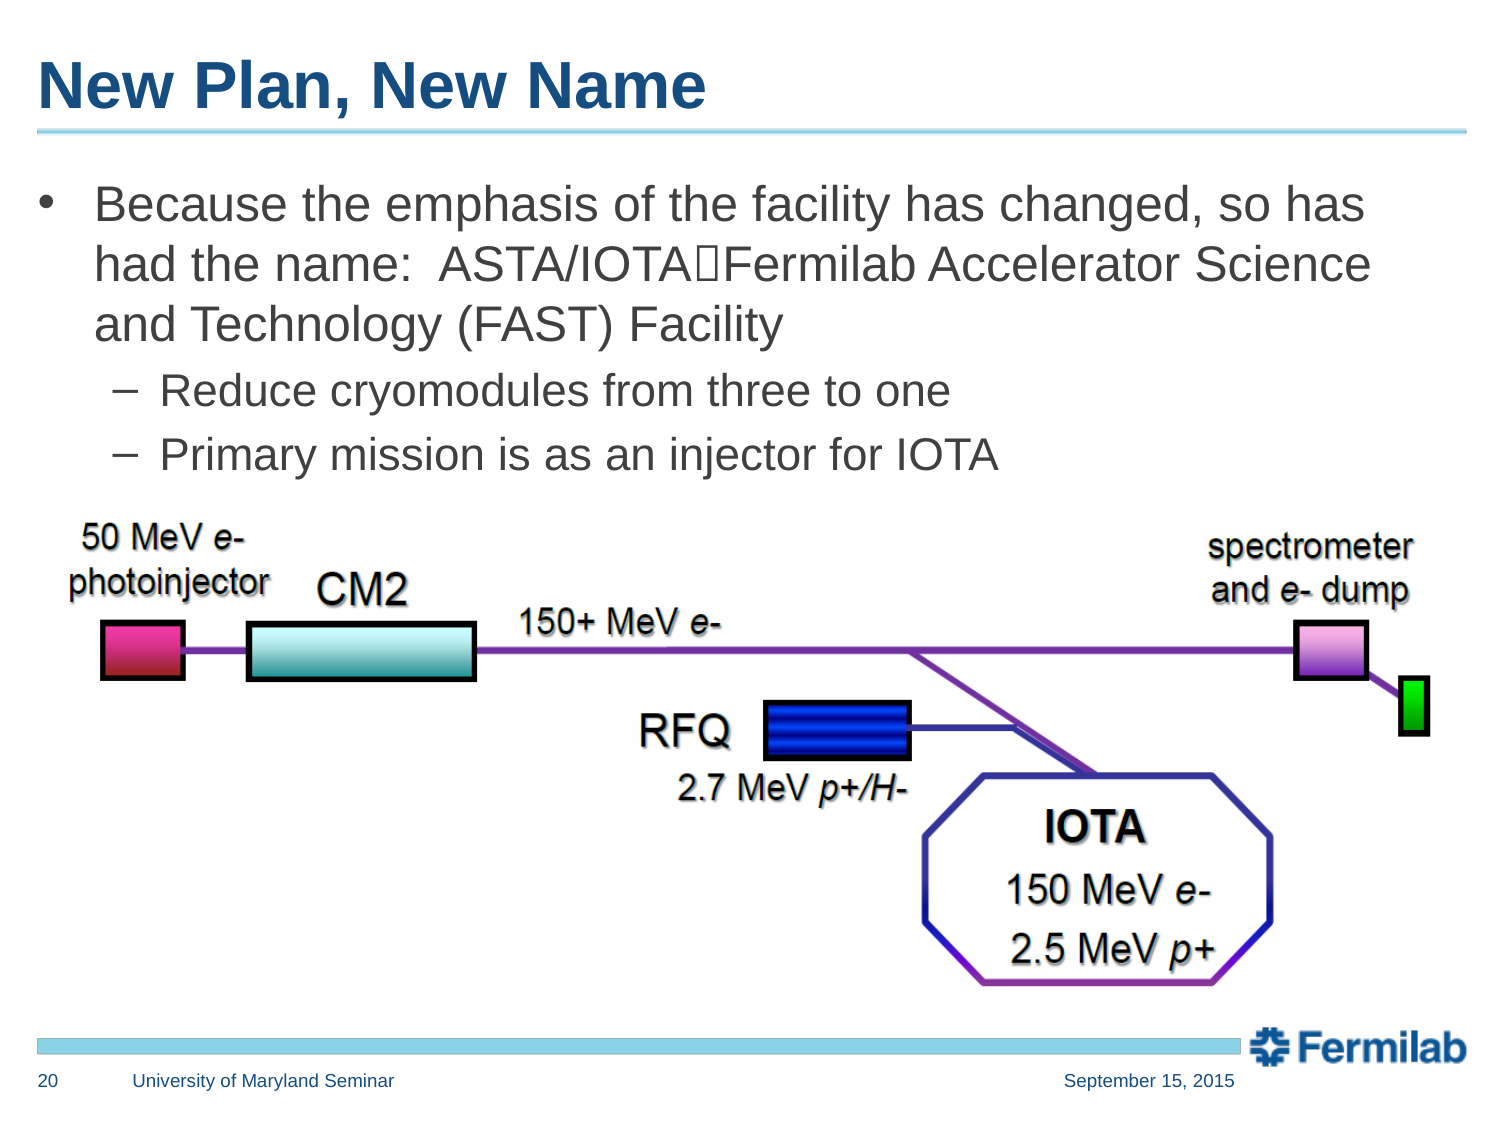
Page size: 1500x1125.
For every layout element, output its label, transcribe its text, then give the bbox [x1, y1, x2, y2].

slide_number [1058, 1068, 1235, 1109]
slide_number 20 [37, 1068, 111, 1109]
picture [67, 494, 1440, 1012]
list Because the emphasis of the facility has changed, so has had the name: ASTA/IOTAFermilab Accelerator Science and Technology (FAST) Facility Reduce cryomodules from three to one Primary mission is as an injector for IOTA [37, 171, 1461, 384]
footer University of Maryland Seminar [132, 1068, 1014, 1109]
title New Plan, New Name [37, 17, 1463, 123]
